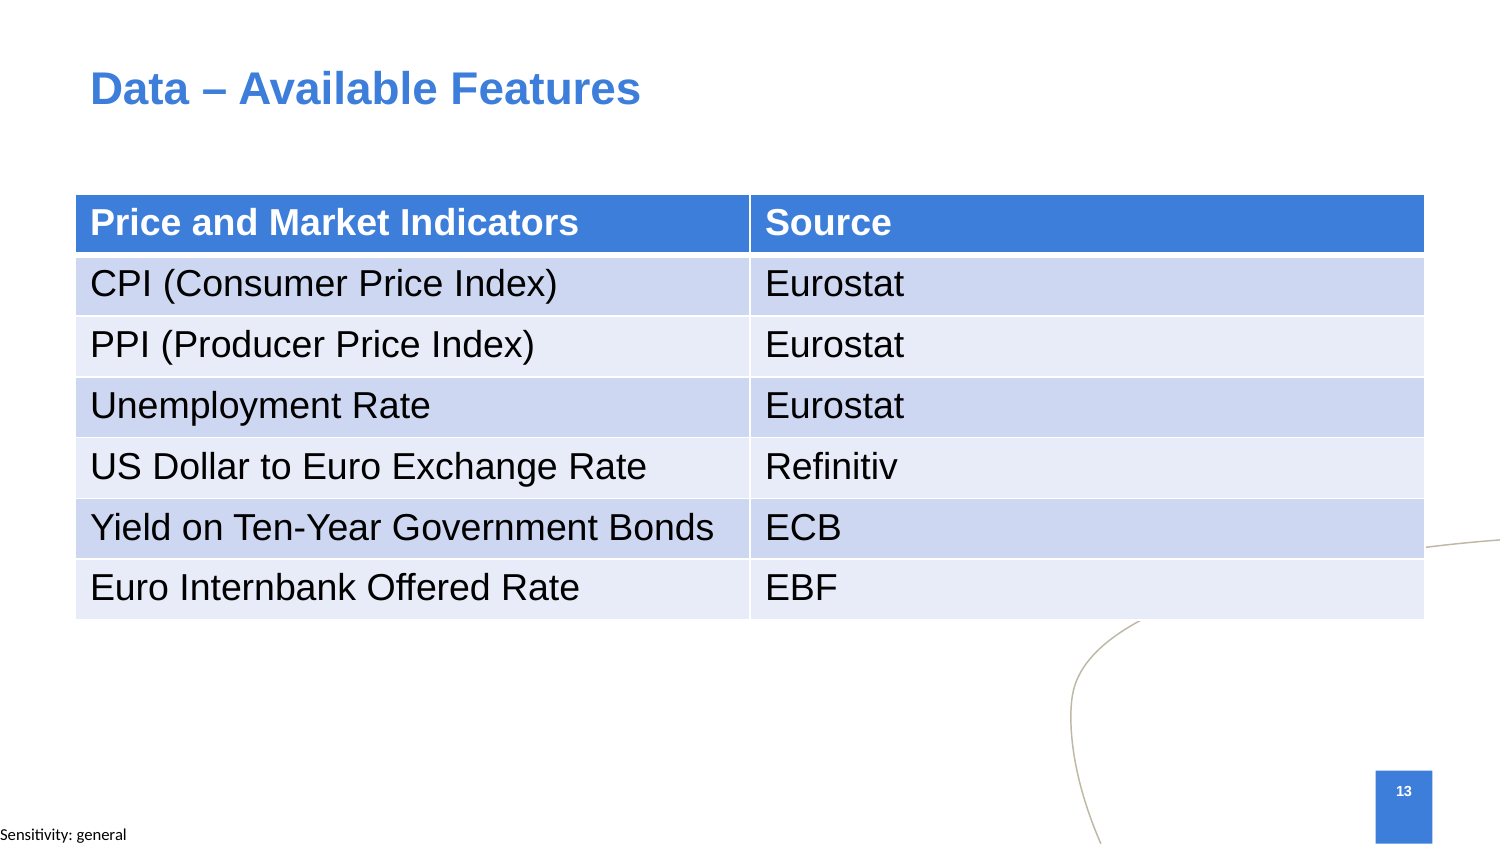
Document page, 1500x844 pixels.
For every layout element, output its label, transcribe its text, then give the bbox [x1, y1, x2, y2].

table_cell EBF [751, 560, 1424, 619]
table_header Price and Market Indicators [76, 195, 749, 252]
slide_number 13 [1375, 770, 1433, 844]
table_cell Yield on Ten-Year Government Bonds [76, 499, 749, 558]
table_cell CPI (Consumer Price Index) [76, 258, 749, 315]
title Data – Available Features [75, 55, 1425, 187]
table_cell Refinitiv [751, 438, 1424, 498]
table_cell PPI (Producer Price Index) [76, 317, 749, 376]
table_cell Eurostat [751, 258, 1424, 315]
table_cell Euro Internbank Offered Rate [76, 560, 749, 619]
table_cell ECB [751, 499, 1424, 558]
table_cell Unemployment Rate [76, 378, 749, 437]
table_header Source [751, 195, 1424, 252]
table_cell US Dollar to Euro Exchange Rate [76, 438, 749, 498]
table_cell Eurostat [751, 378, 1424, 437]
table_cell Eurostat [751, 317, 1424, 376]
